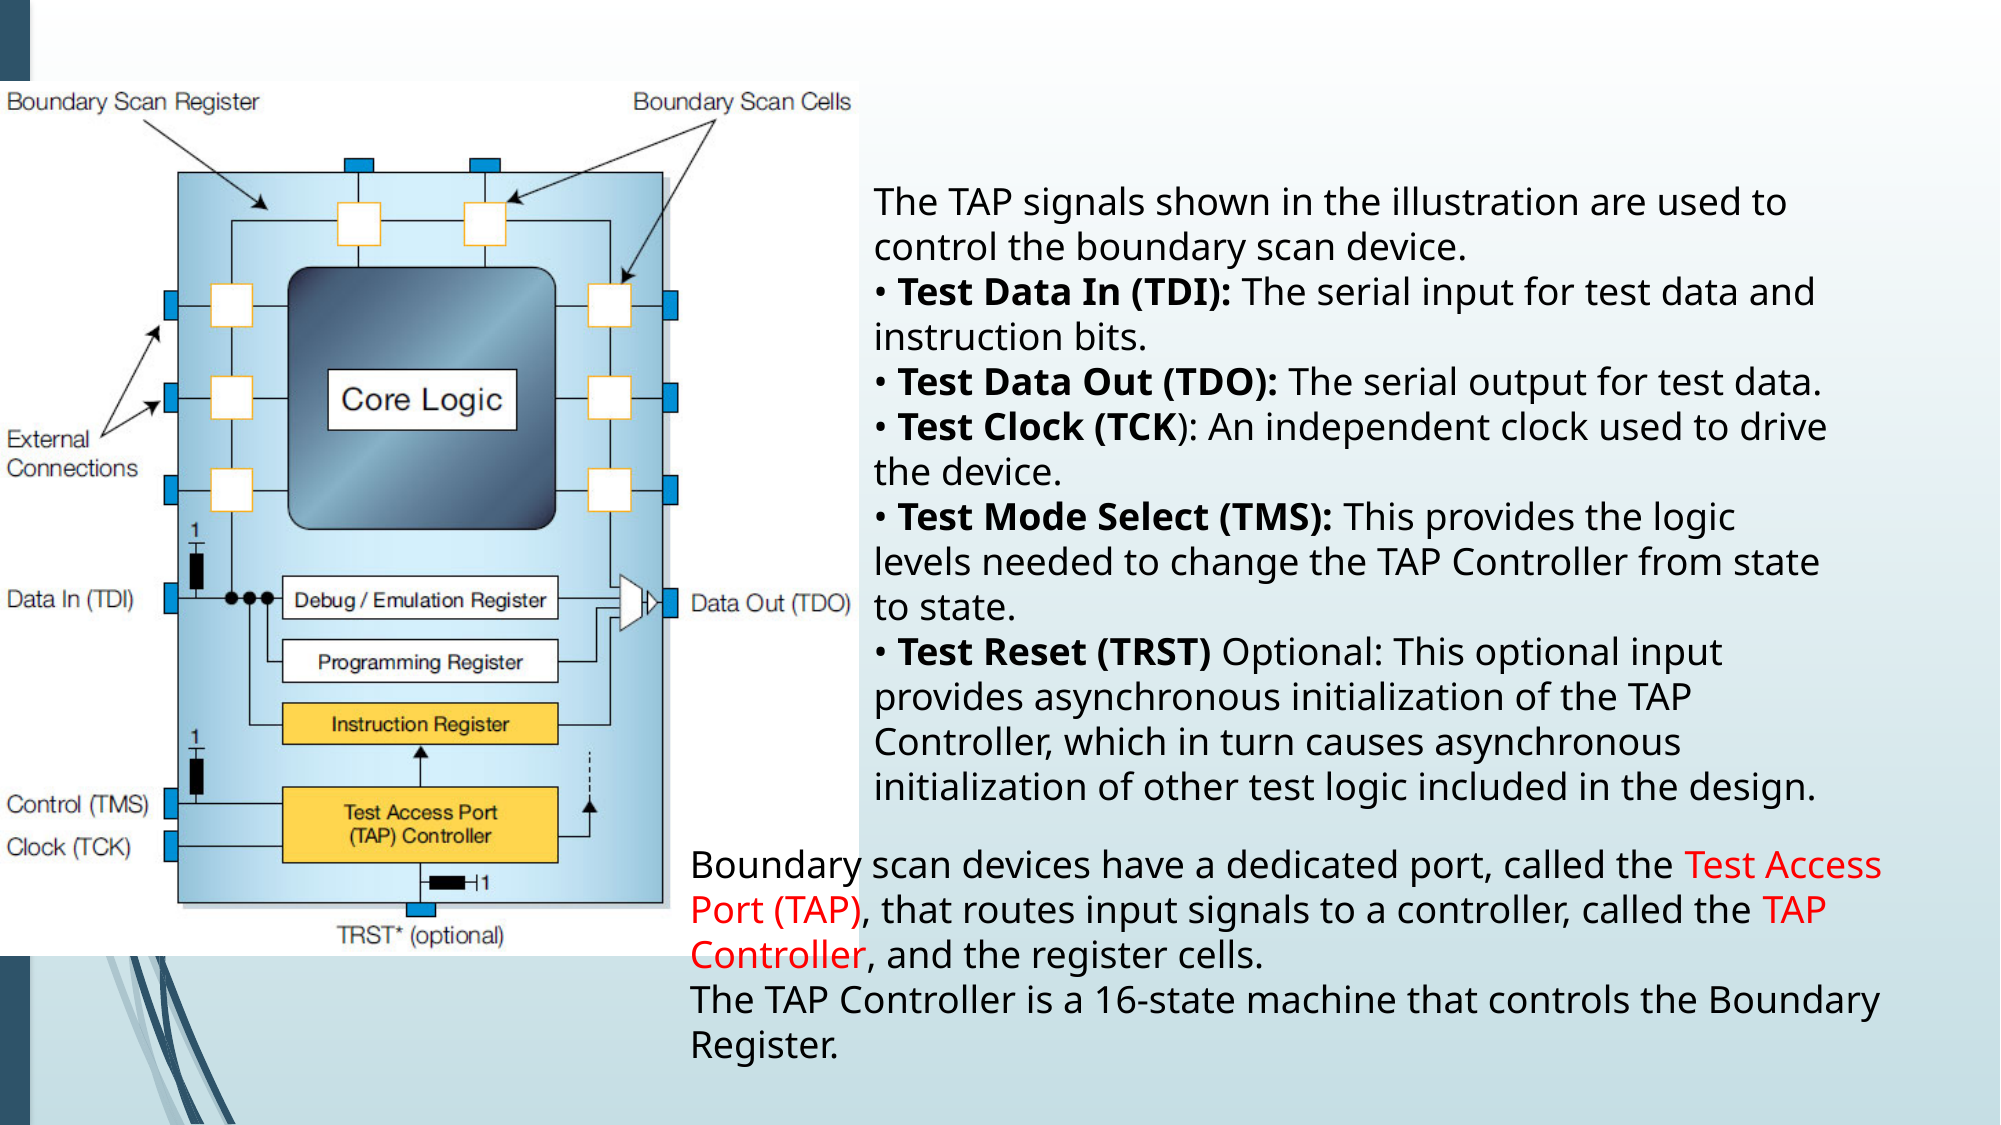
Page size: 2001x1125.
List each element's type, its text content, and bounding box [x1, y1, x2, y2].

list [0, 81, 860, 957]
text_box The TAP signals shown in the illustration are used to control the boundary scan device. • Test Data In (TDI): The serial input for test data and instruction bits. • Test Data Out (TDO): The serial output for test data. • Test Clock (TCK): An independent clock used to drive the device. • Test Mode Select (TMS): This provides the logic levels needed to change the TAP Controller from state to state. • Test Reset (TRST) Optional: This optional input provides asynchronous initialization of the TAP Controller, which in turn causes asynchronous initialization of other test logic included in the design. [864, 170, 1859, 833]
text_box Boundary scan devices have a dedicated port, called the Test Access Port (TAP), that routes input signals to a controller, called the TAP Controller, and the register cells. The TAP Controller is a 16-state machine that controls the Boundary Register. [675, 833, 1906, 1074]
